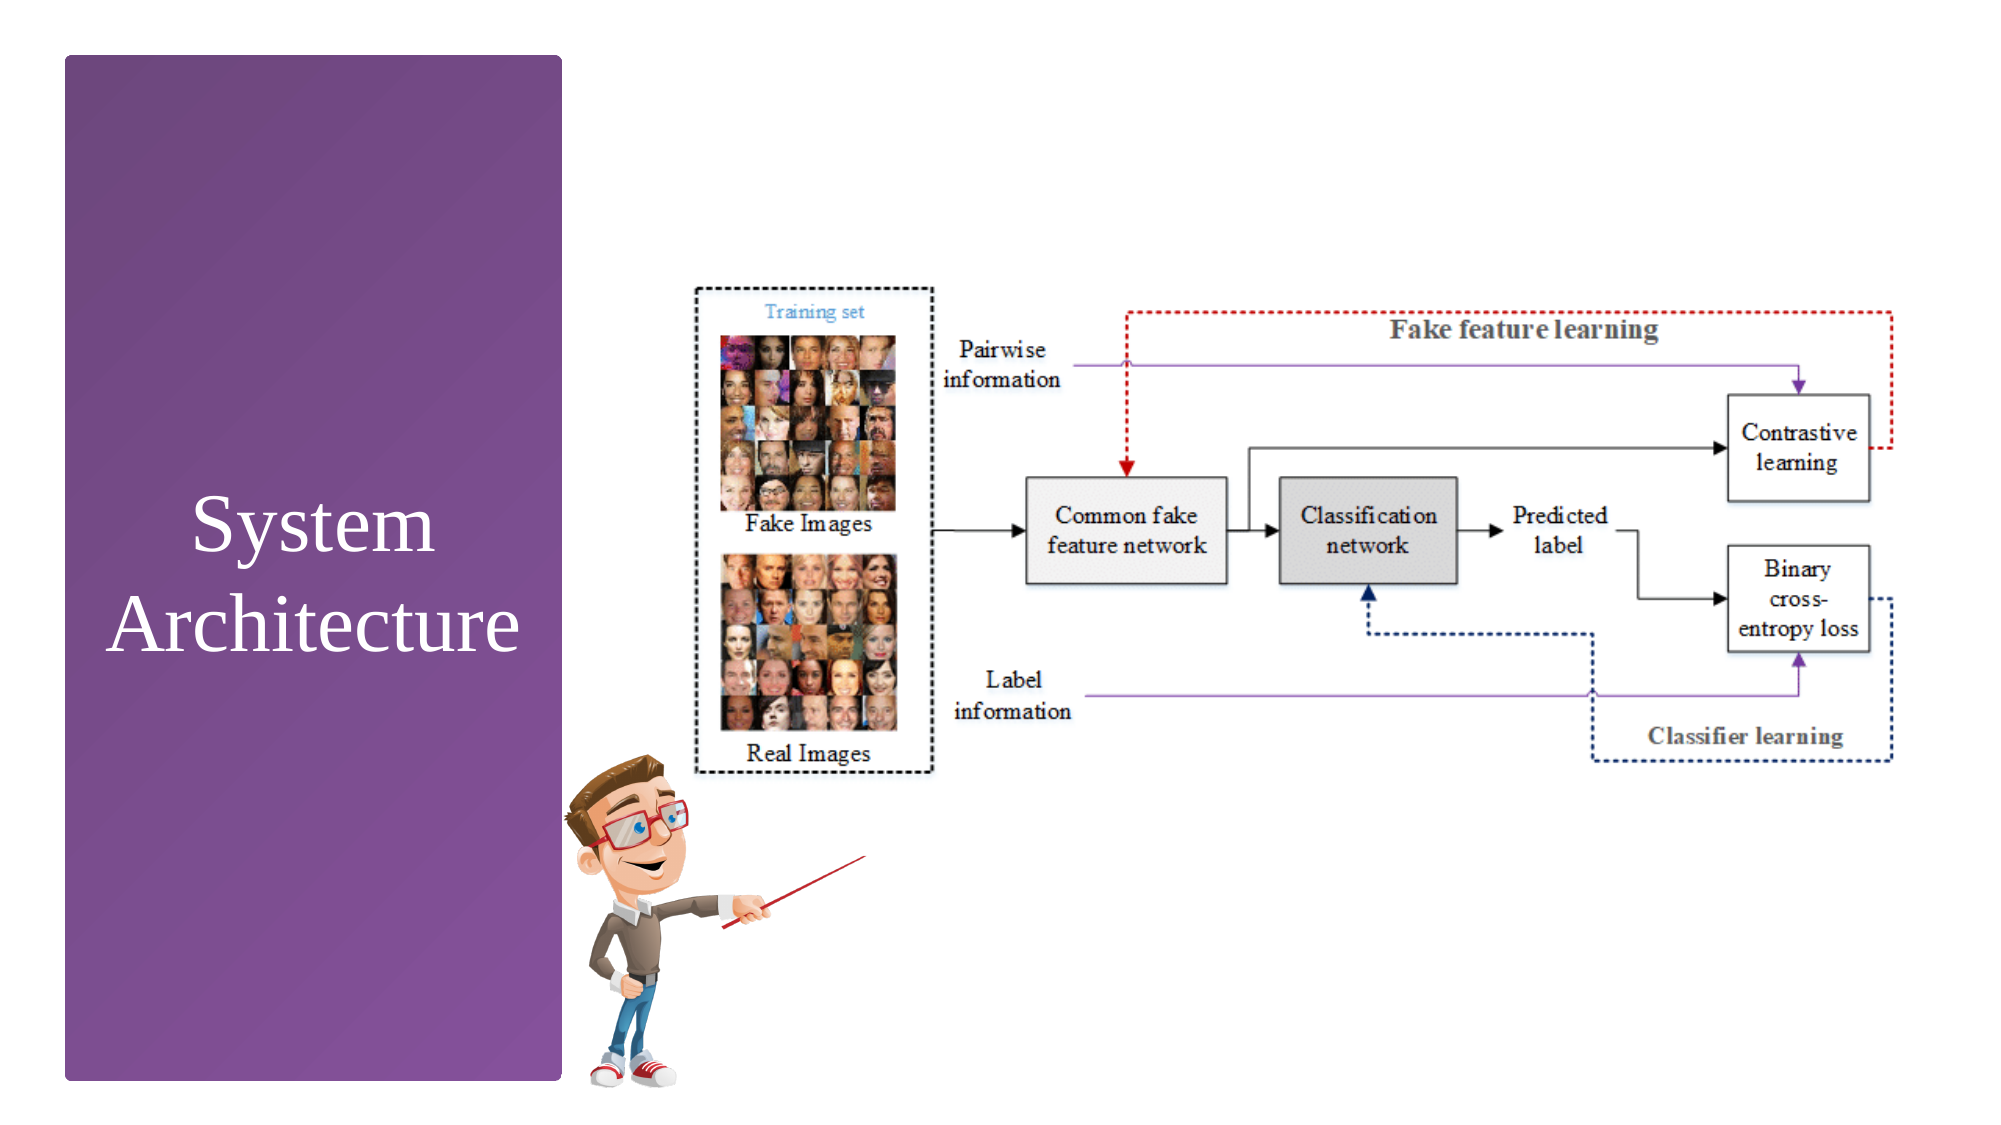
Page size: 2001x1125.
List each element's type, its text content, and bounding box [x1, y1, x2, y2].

text_box System Architecture [64, 54, 563, 1082]
picture [561, 284, 1895, 1100]
